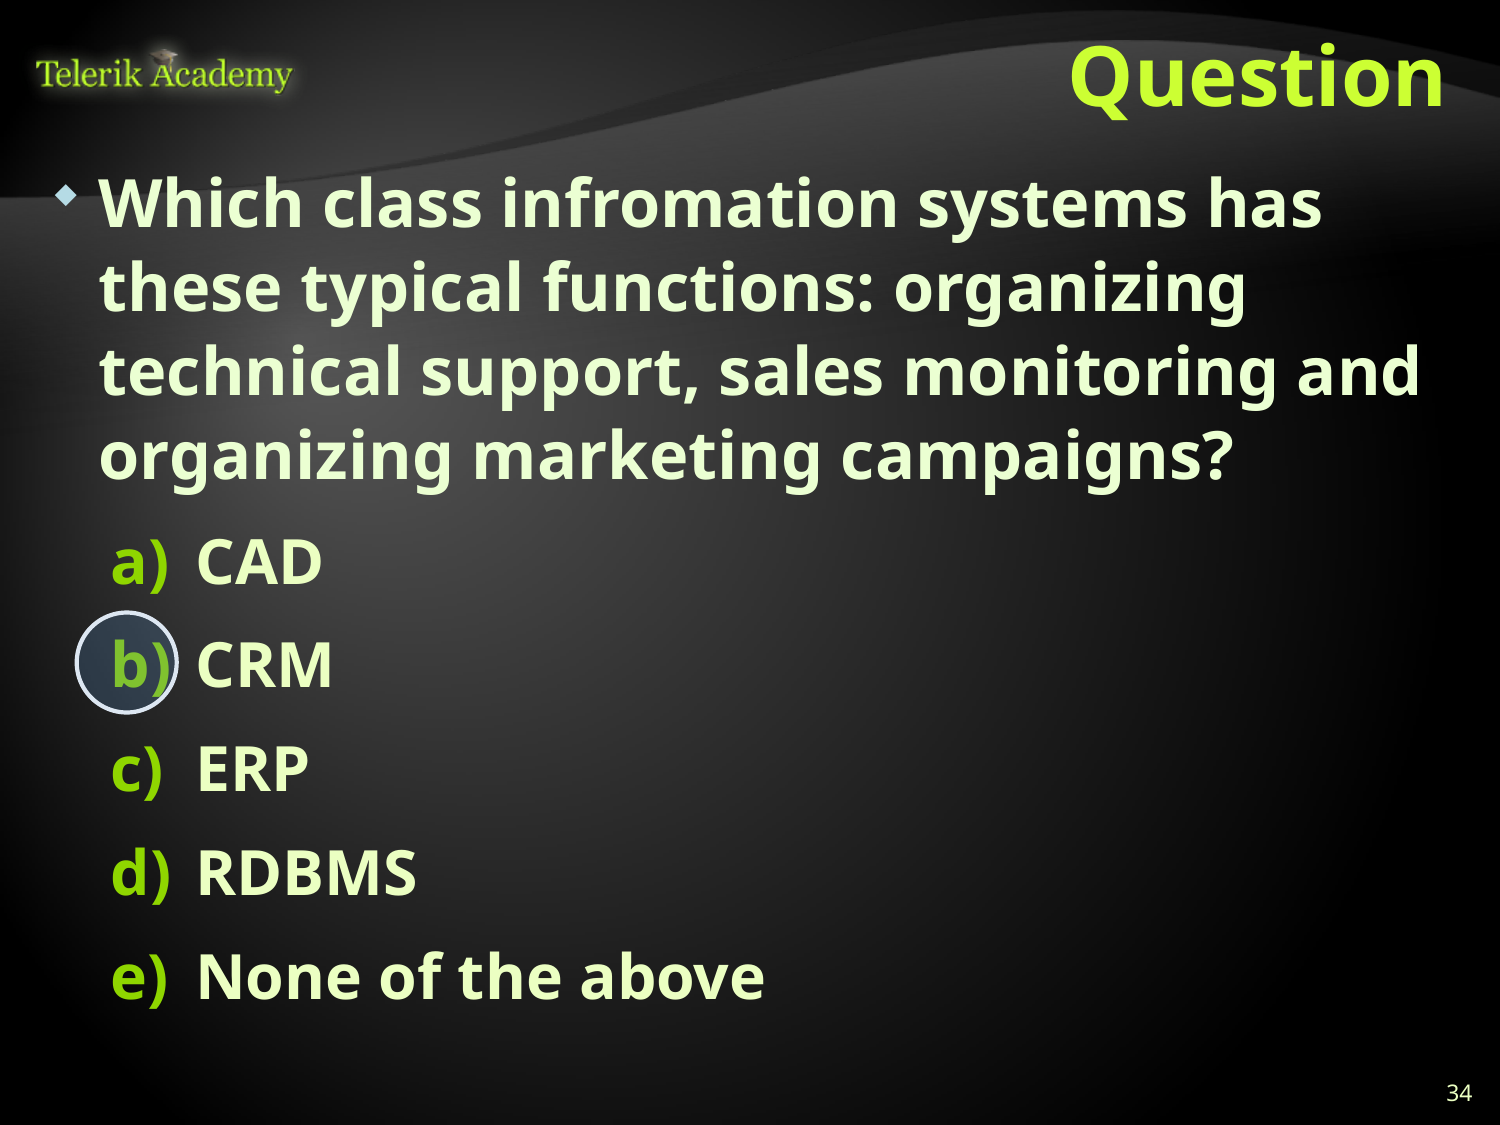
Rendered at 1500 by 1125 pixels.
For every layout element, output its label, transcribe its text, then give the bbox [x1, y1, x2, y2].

picture [0, 0, 1500, 1125]
text_box [74, 610, 179, 715]
slide_number 34 [1412, 1074, 1488, 1113]
title Question [300, 12, 1463, 149]
list Which class infromation systems has these typical functions: organizing technical support, sales monitoring and organizing marketing campaigns? CAD CRM ERP RDBMS None of the above [37, 149, 1463, 1075]
